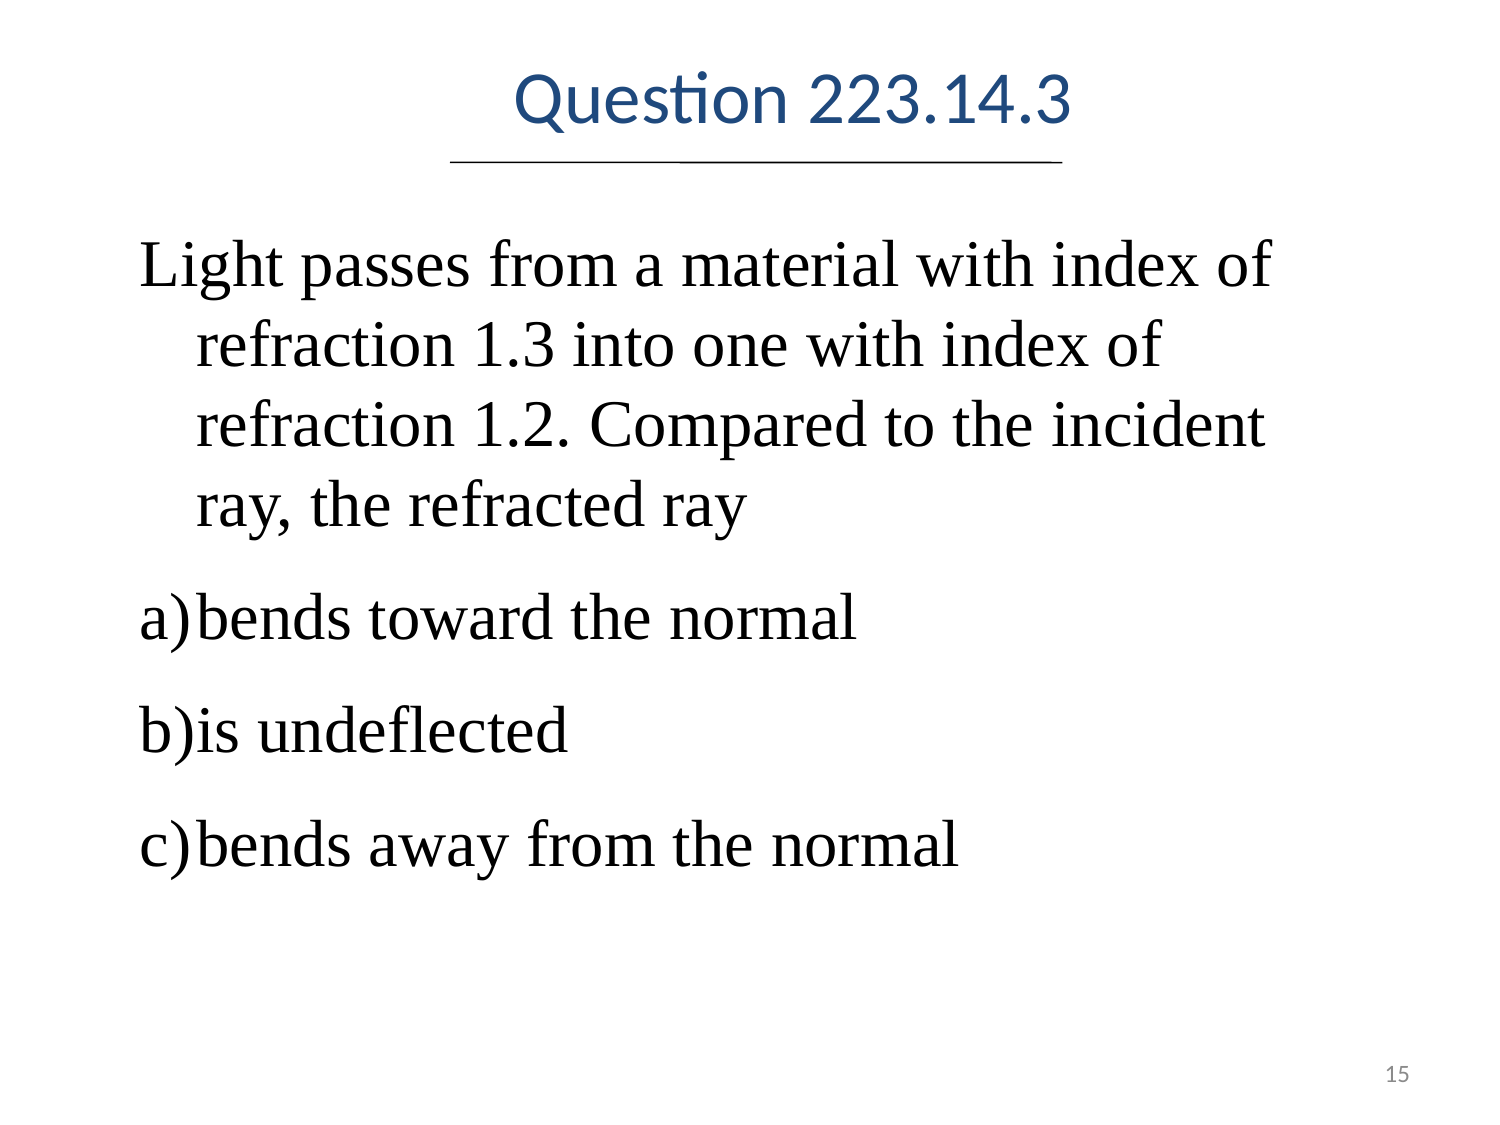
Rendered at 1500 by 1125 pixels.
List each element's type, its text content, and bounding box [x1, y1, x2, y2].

slide_number 15 [1074, 1042, 1425, 1103]
text_box Question 223.14.3 [262, 0, 1325, 188]
text_box Light passes from a material with index of refraction 1.3 into one with index of refraction 1.2. Compared to the incident ray, the refracted ray bends toward the normal is undeflected bends away from the normal [125, 212, 1375, 887]
